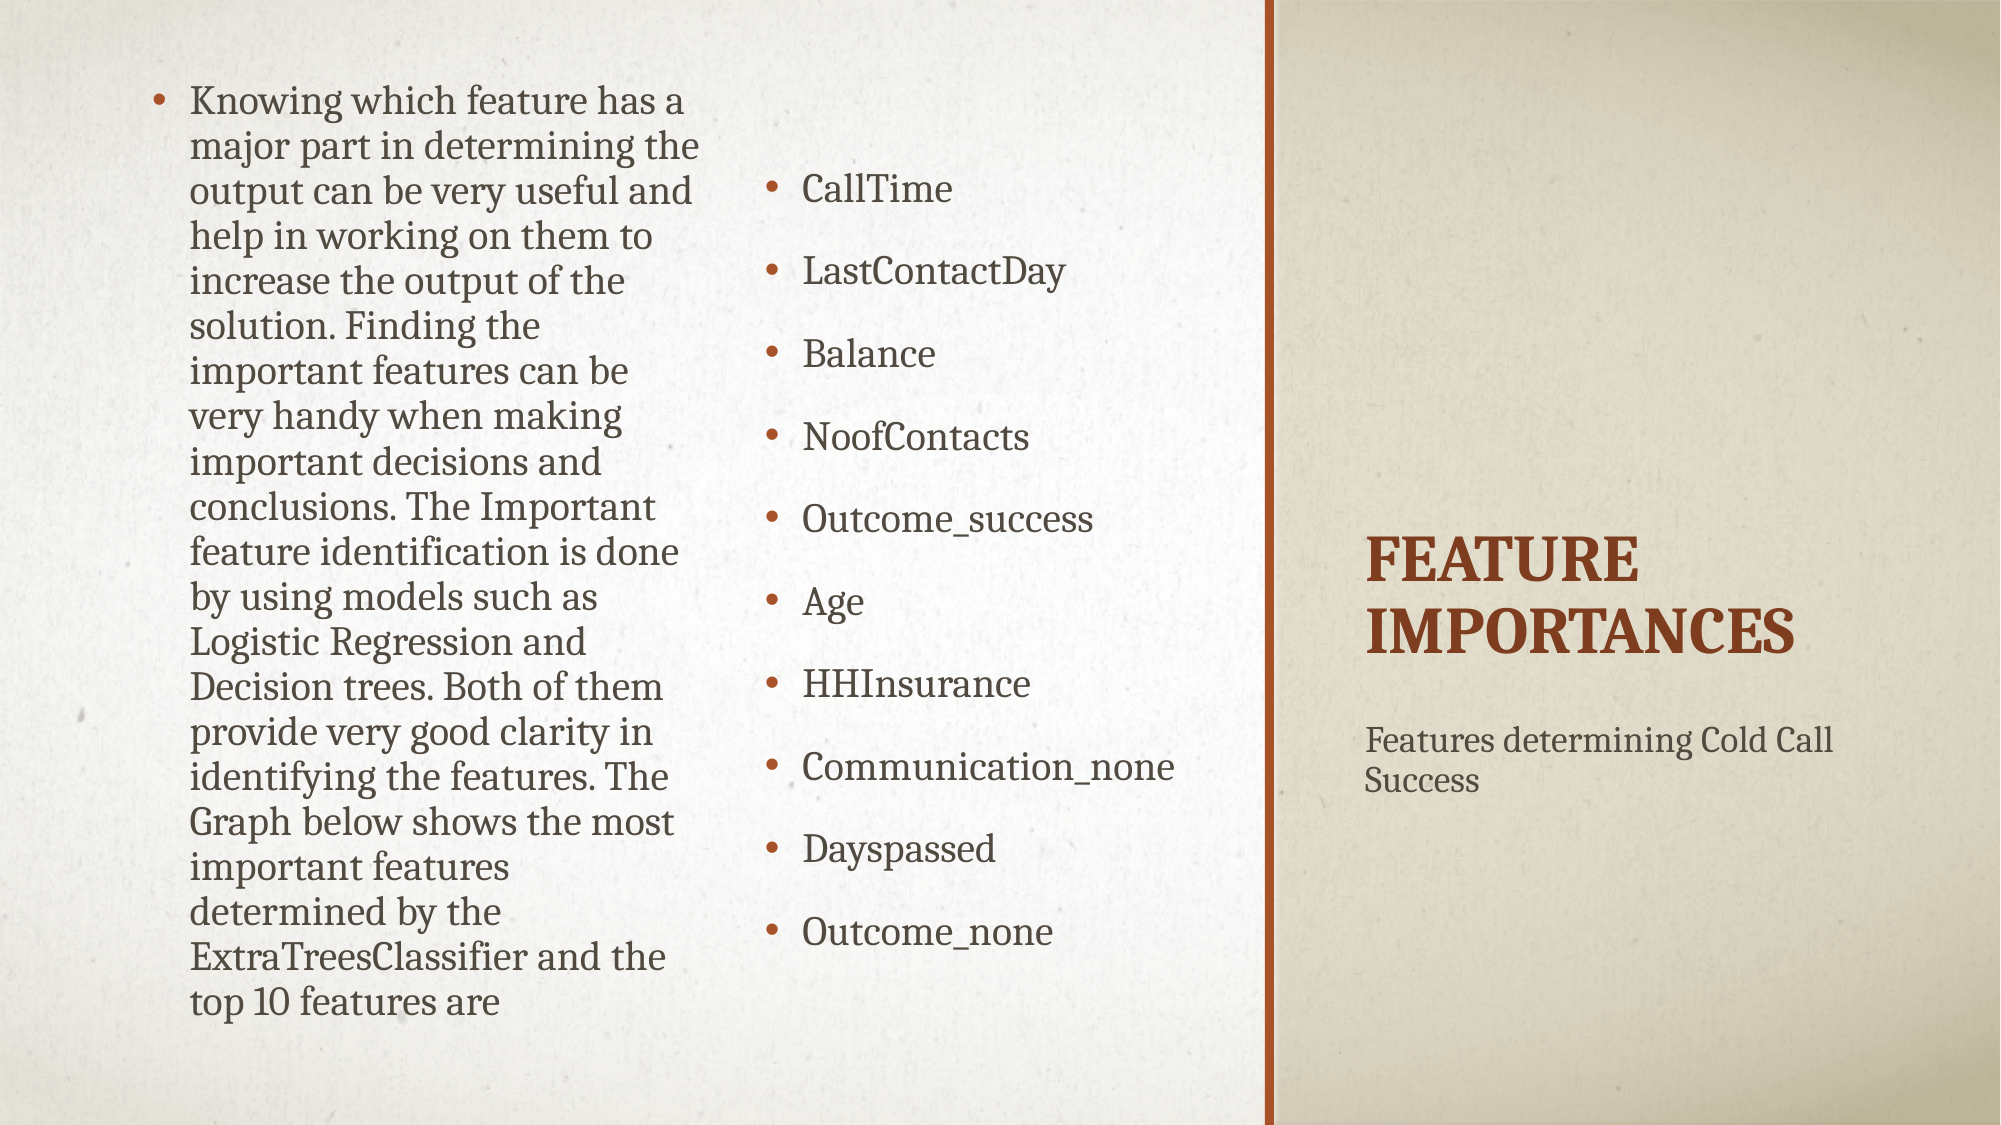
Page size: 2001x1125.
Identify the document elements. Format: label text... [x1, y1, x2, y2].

list Knowing which feature has a major part in determining the output can be very useful and help in working on them to increase the output of the solution. Finding the important features can be very handy when making important decisions and conclusions. The Important feature identification is done by using models such as Logistic Regression and Decision trees. Both of them provide very good clarity in identifying the features. The Graph below shows the most important features determined by the ExtraTreesClassifier and the top 10 features are [129, 71, 721, 1080]
picture [0, 0, 1264, 1125]
list Features determining Cold Call Success [1350, 712, 1920, 908]
text_box CallTime LastContactDay Balance NoofContacts Outcome_success Age HHInsurance Communication_none Dayspassed Outcome_none [742, 71, 1204, 1080]
picture [1274, 0, 2001, 1125]
title FEATURE IMPORTANCES [1350, 412, 1920, 675]
